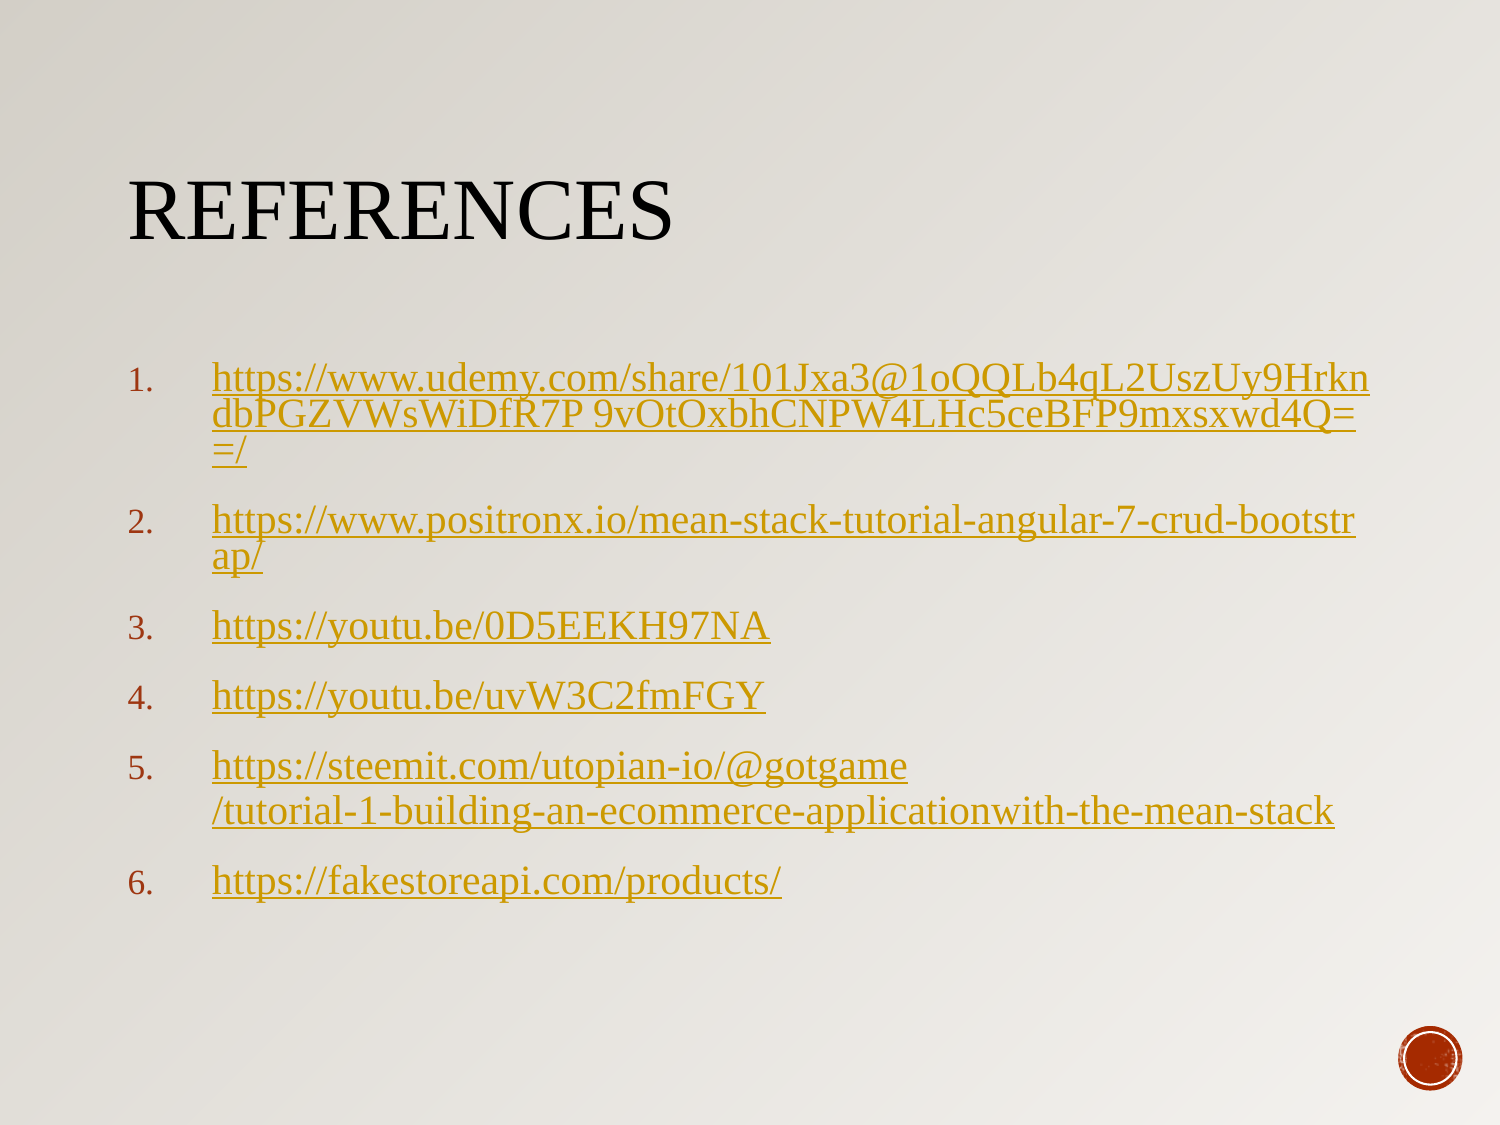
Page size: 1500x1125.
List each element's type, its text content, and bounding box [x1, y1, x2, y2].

list https://www.udemy.com/share/101Jxa3@1oQQLb4qL2UszUy9HrkndbPGZVWsWiDfR7P 9vOtOxbhCNPW4LHc5ceBFP9mxsxwd4Q==/ https://www.positronx.io/mean-stack-tutorial-angular-7-crud-bootstrap/ https://youtu.be/0D5EEKH97NA https://youtu.be/uvW3C2fmFGY https://steemit.com/utopian-io/@gotgame/tutorial-1-building-an-ecommerce-applicationwith-the-mean-stack https://fakestoreapi.com/products/ [112, 348, 1388, 1013]
title References [112, 79, 1388, 344]
